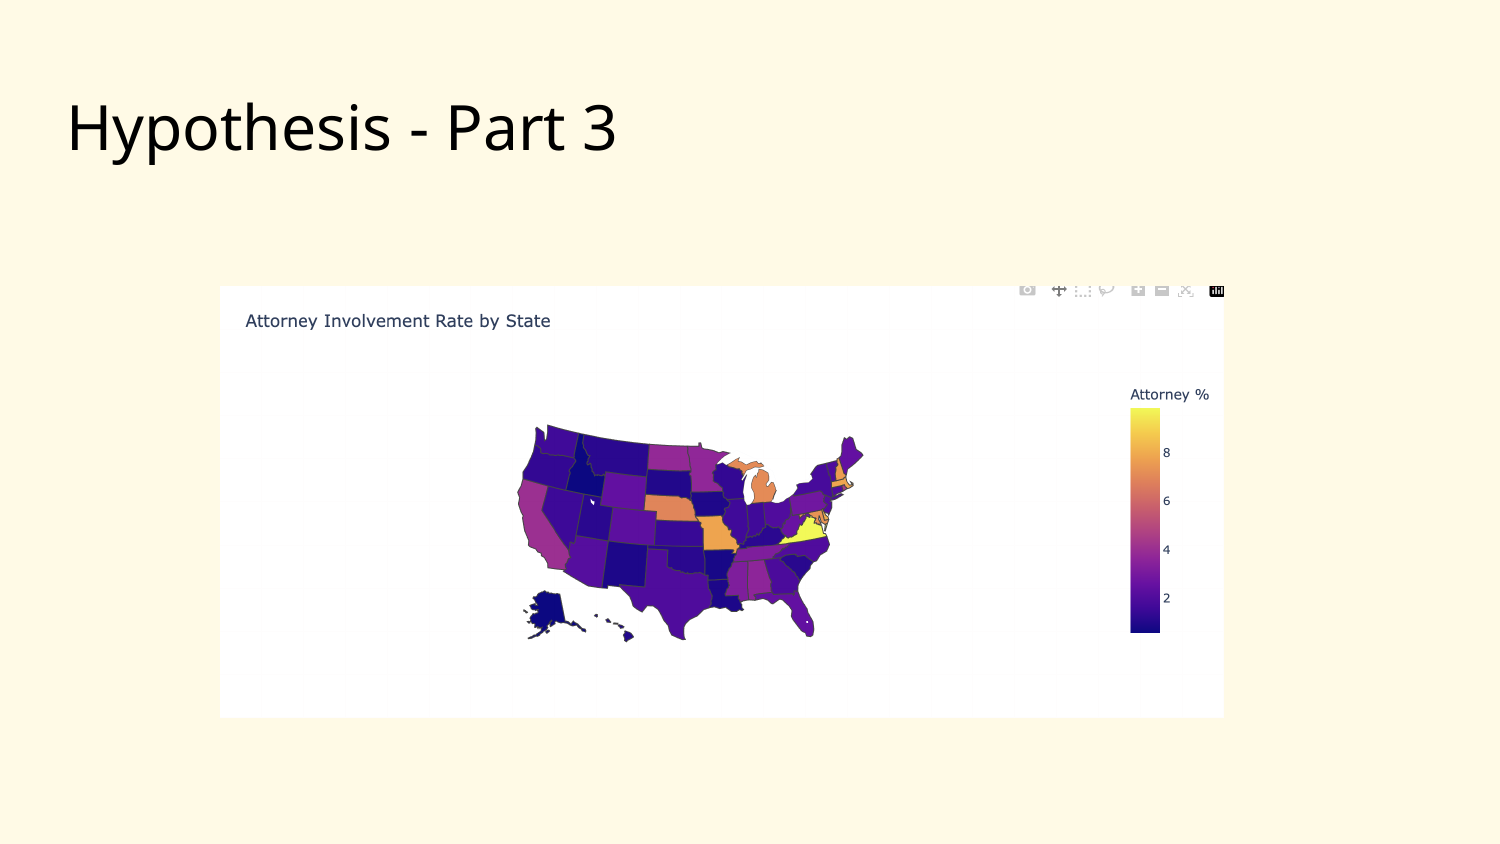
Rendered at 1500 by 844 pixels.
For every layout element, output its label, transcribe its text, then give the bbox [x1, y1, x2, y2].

title Hypothesis - Part 3 [51, 72, 1449, 167]
picture [219, 286, 1224, 719]
